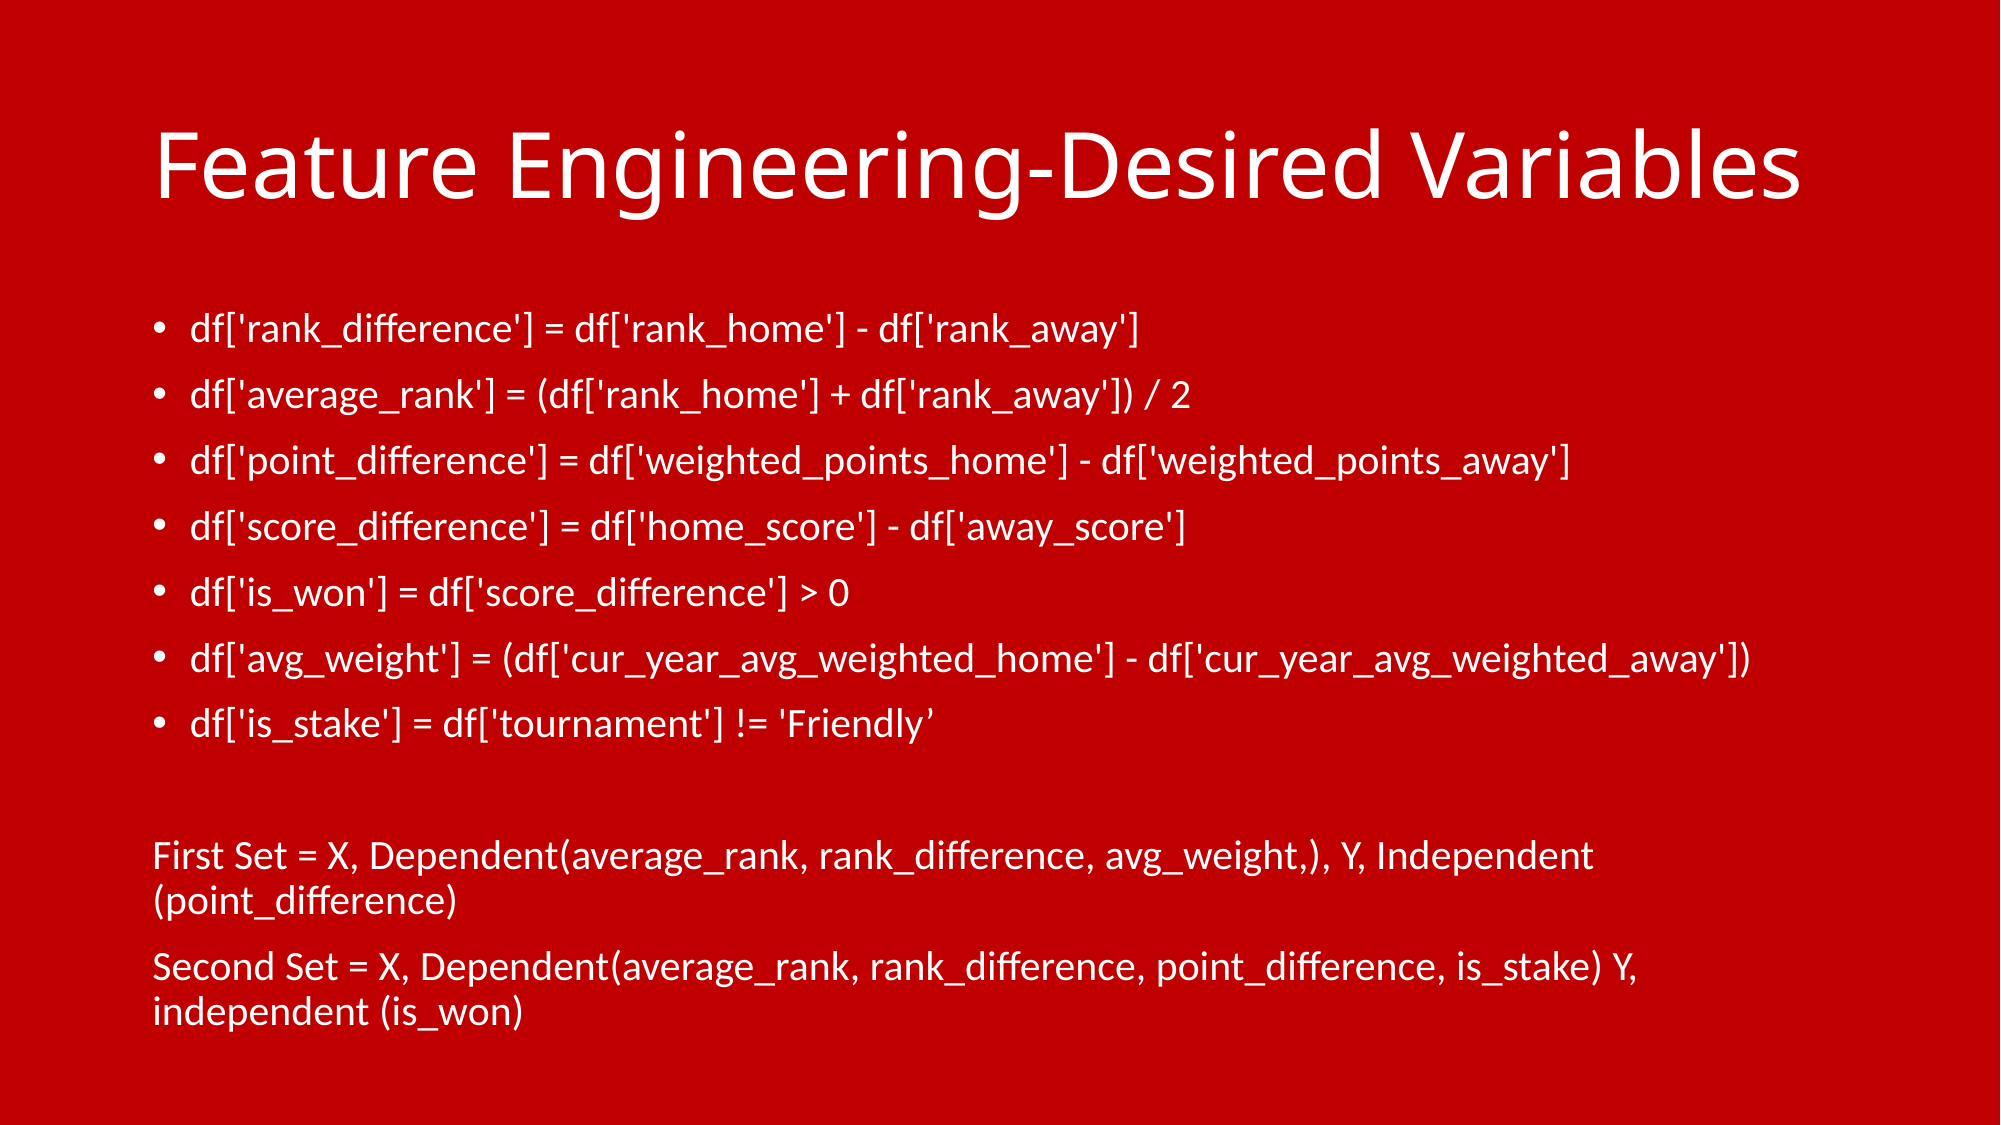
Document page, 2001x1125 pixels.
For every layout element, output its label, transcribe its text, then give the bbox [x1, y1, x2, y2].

list df['rank_difference'] = df['rank_home'] - df['rank_away'] df['average_rank'] = (df['rank_home'] + df['rank_away']) / 2 df['point_difference'] = df['weighted_points_home'] - df['weighted_points_away'] df['score_difference'] = df['home_score'] - df['away_score'] df['is_won'] = df['score_difference'] > 0 df['avg_weight'] = (df['cur_year_avg_weighted_home'] - df['cur_year_avg_weighted_away']) df['is_stake'] = df['tournament'] != 'Friendly’ First Set = X, Dependent(average_rank, rank_difference, avg_weight,), Y, Independent (point_difference) Second Set = X, Dependent(average_rank, rank_difference, point_difference, is_stake) Y, independent (is_won) [137, 299, 1863, 1014]
title Feature Engineering-Desired Variables [137, 59, 1863, 278]
